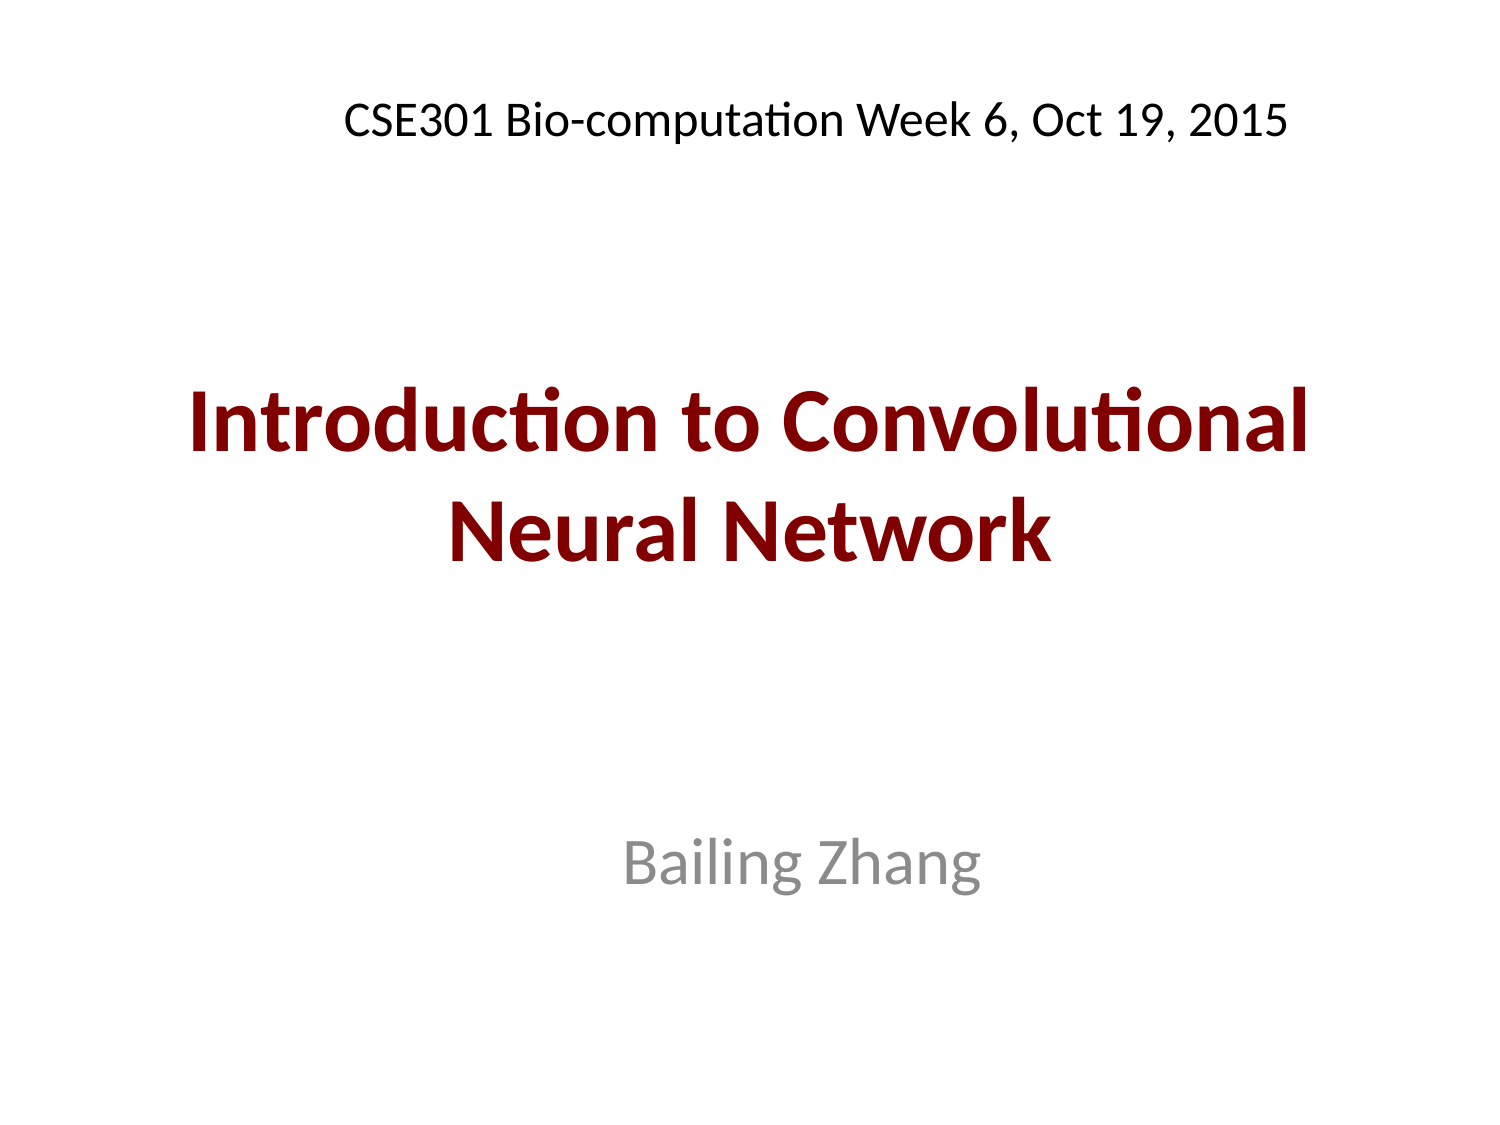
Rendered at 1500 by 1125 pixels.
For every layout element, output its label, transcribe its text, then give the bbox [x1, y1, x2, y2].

subtitle Bailing Zhang [277, 810, 1328, 1098]
text_box CSE301 Bio-computation Week 6, Oct 19, 2015 [329, 78, 1305, 154]
title Introduction to Convolutional Neural Network [112, 349, 1388, 591]
